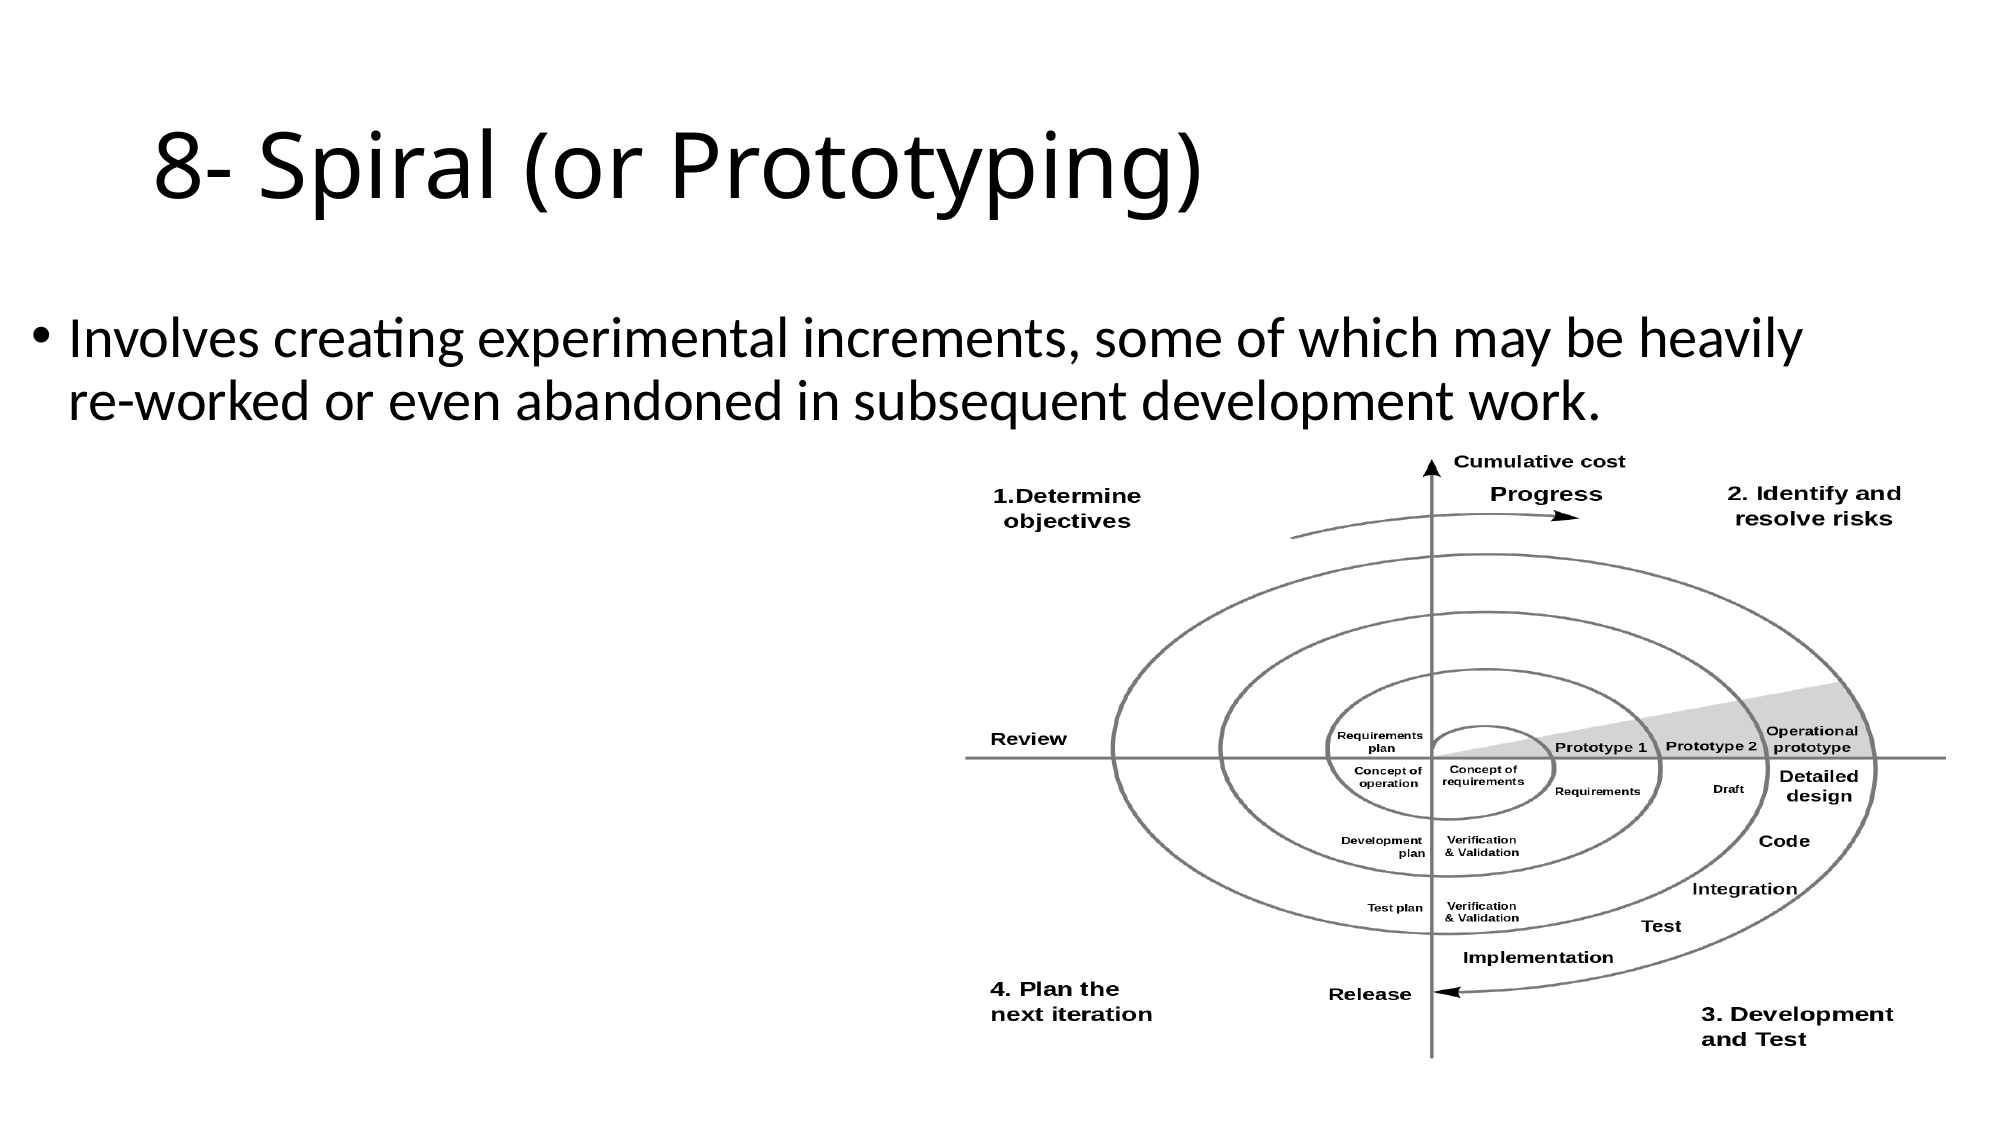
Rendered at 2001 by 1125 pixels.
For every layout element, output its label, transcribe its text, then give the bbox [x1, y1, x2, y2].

list Involves creating experimental increments, some of which may be heavily re-worked or even abandoned in subsequent development work. [16, 299, 1863, 1125]
title 8- Spiral (or Prototyping) [137, 59, 1863, 278]
picture [962, 437, 1948, 1066]
